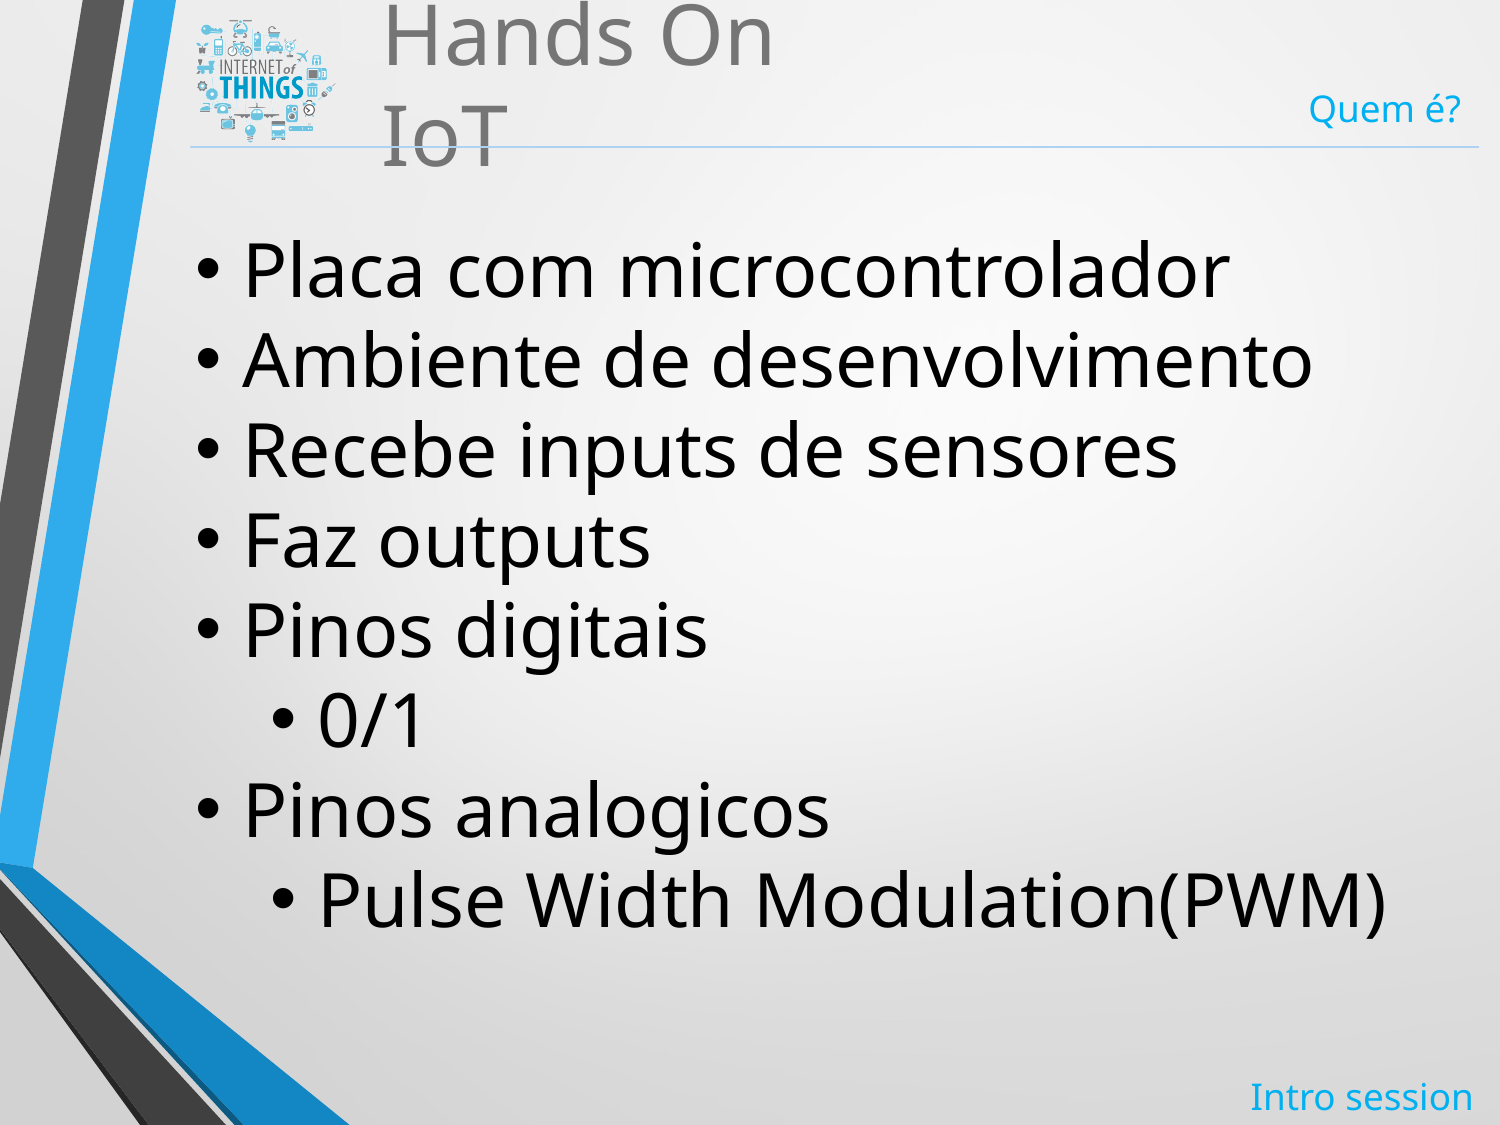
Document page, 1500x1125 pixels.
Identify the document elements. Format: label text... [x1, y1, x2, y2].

picture [190, 17, 338, 146]
text_box Quem é? [984, 78, 1477, 138]
text_box Placa com microcontrolador Ambiente de desenvolvimento Recebe inputs de sensores Faz outputs Pinos digitais 0/1 Pinos analogicos Pulse Width Modulation(PWM) [180, 214, 1469, 1125]
